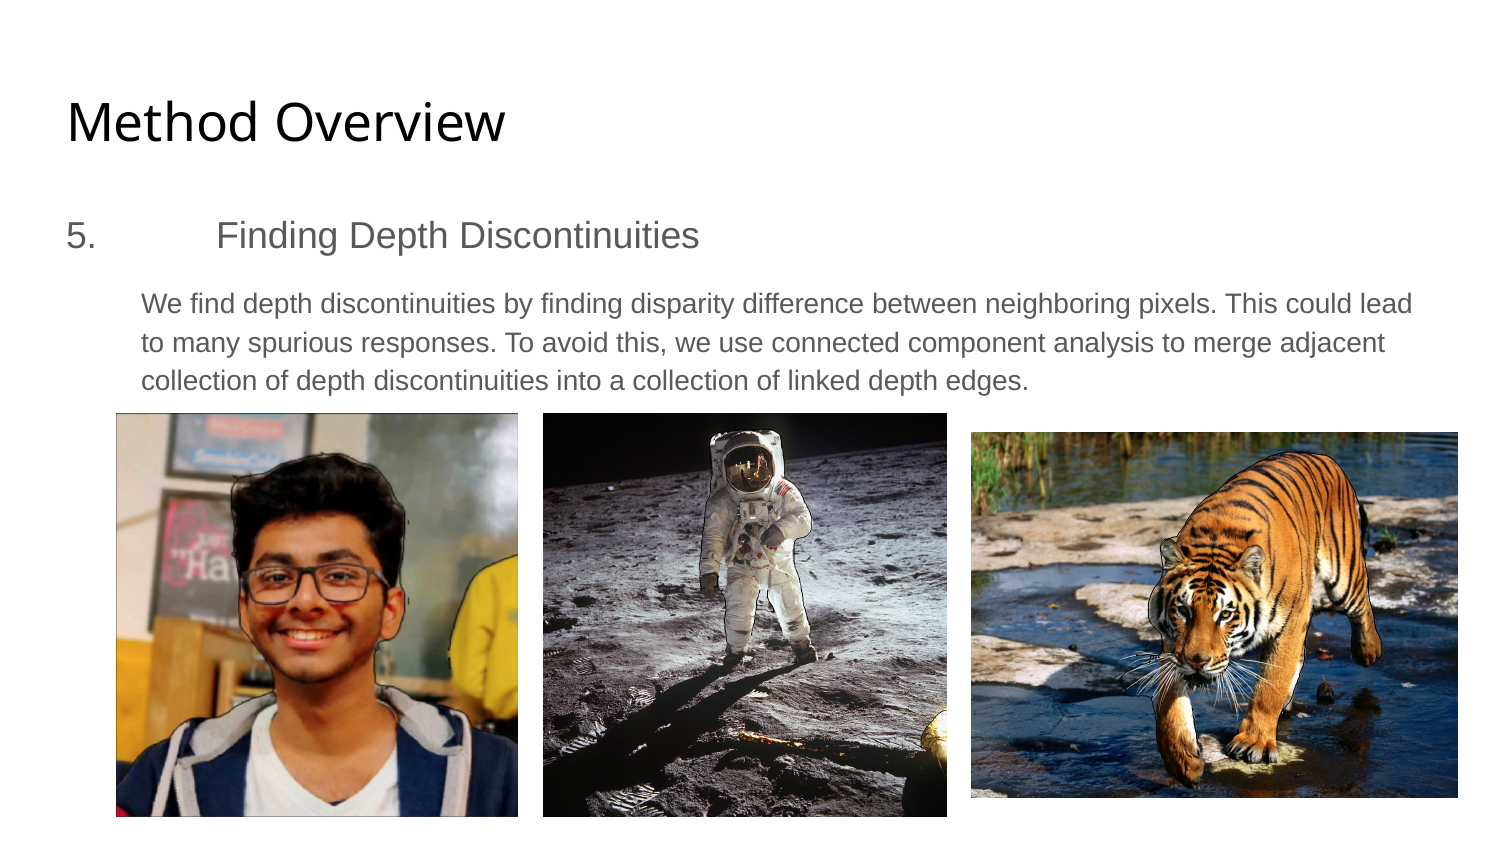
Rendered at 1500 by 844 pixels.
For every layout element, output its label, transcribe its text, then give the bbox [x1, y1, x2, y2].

picture [971, 432, 1458, 798]
picture [543, 413, 947, 817]
title Method Overview [51, 72, 1449, 167]
picture [116, 413, 519, 817]
list 5. Finding Depth Discontinuities We find depth discontinuities by finding disparity difference between neighboring pixels. This could lead to many spurious responses. To avoid this, we use connected component analysis to merge adjacent collection of depth discontinuities into a collection of linked depth edges. [51, 189, 1449, 750]
